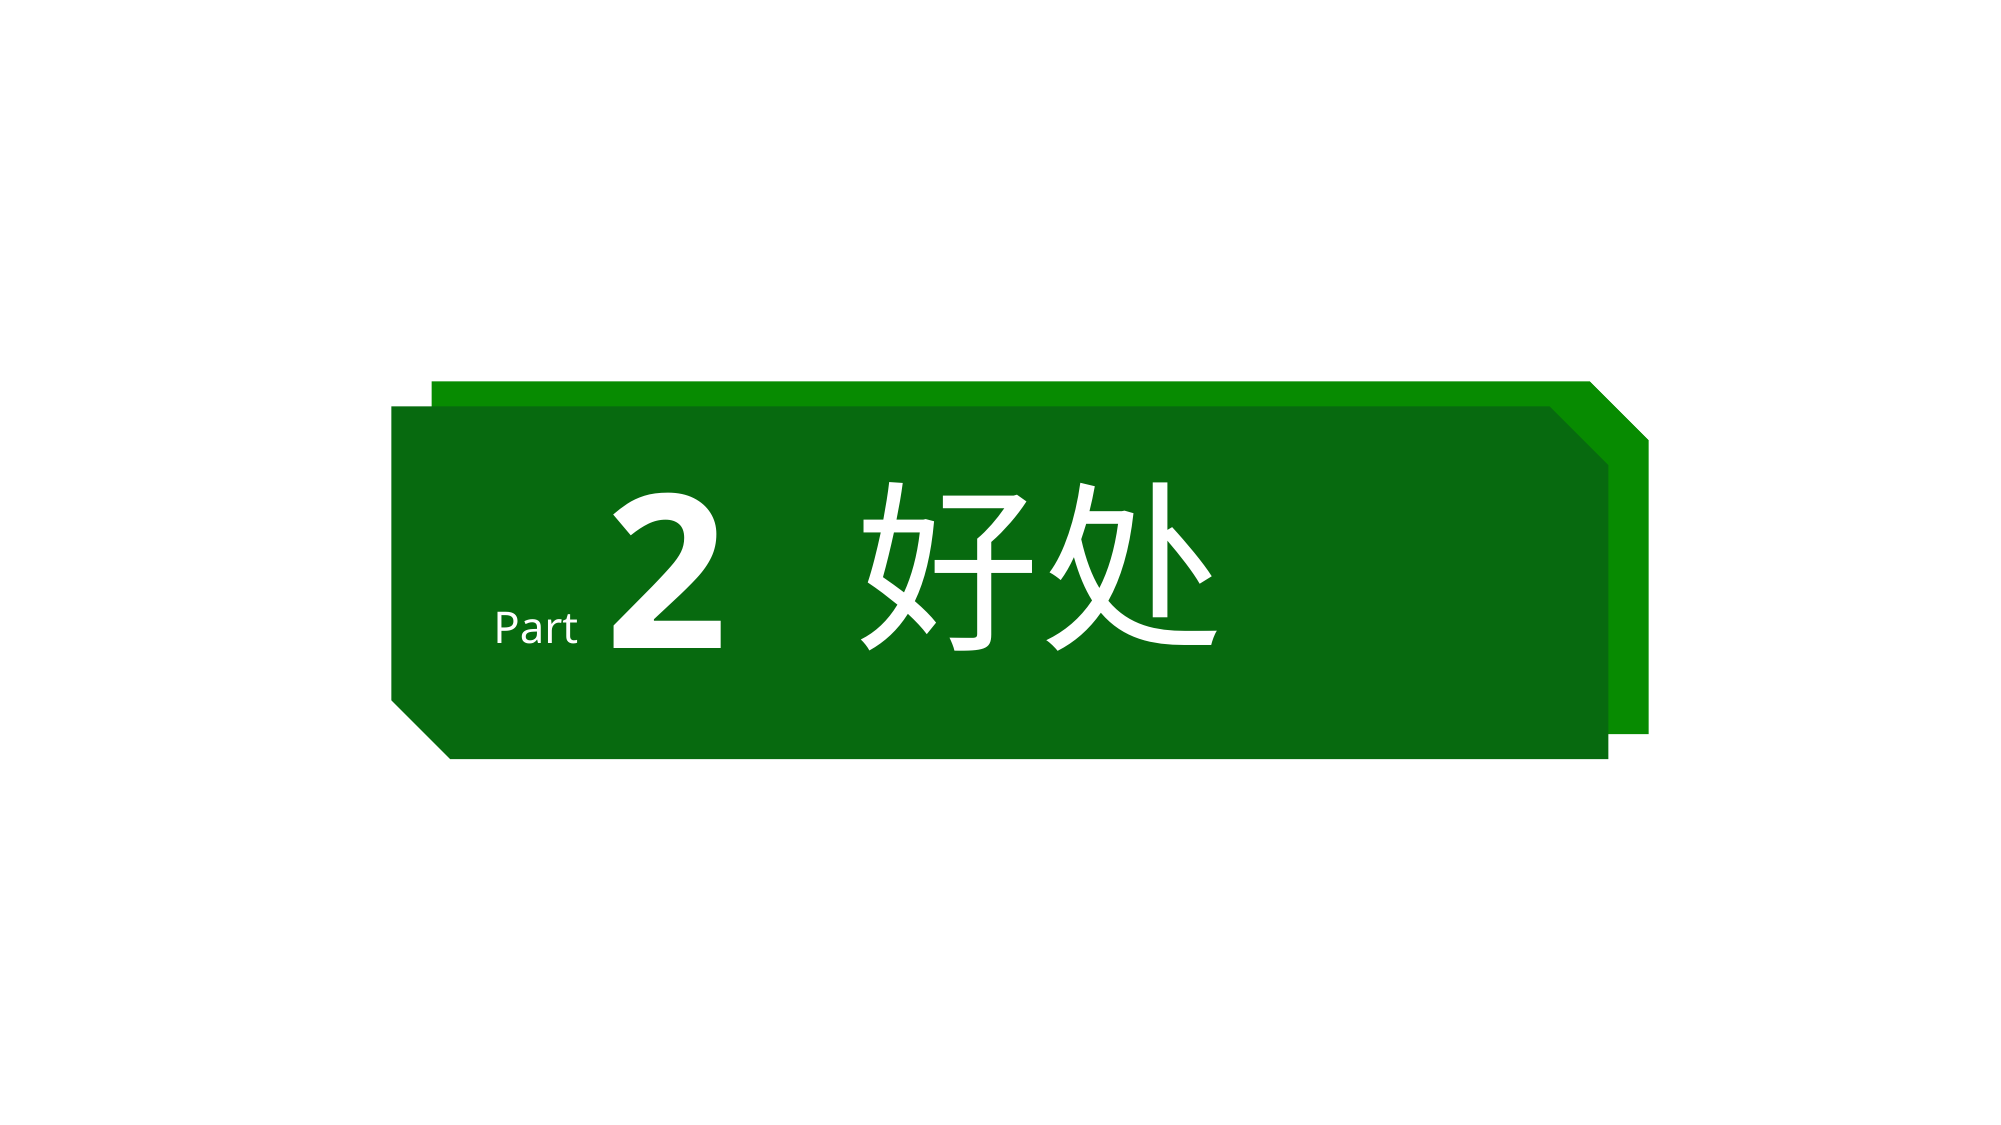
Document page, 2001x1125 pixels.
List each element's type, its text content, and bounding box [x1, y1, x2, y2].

text_box 2 [594, 428, 740, 698]
text_box [390, 405, 1610, 761]
text_box [430, 380, 1650, 736]
text_box 好处 [845, 447, 1235, 679]
text_box Part [482, 594, 590, 659]
